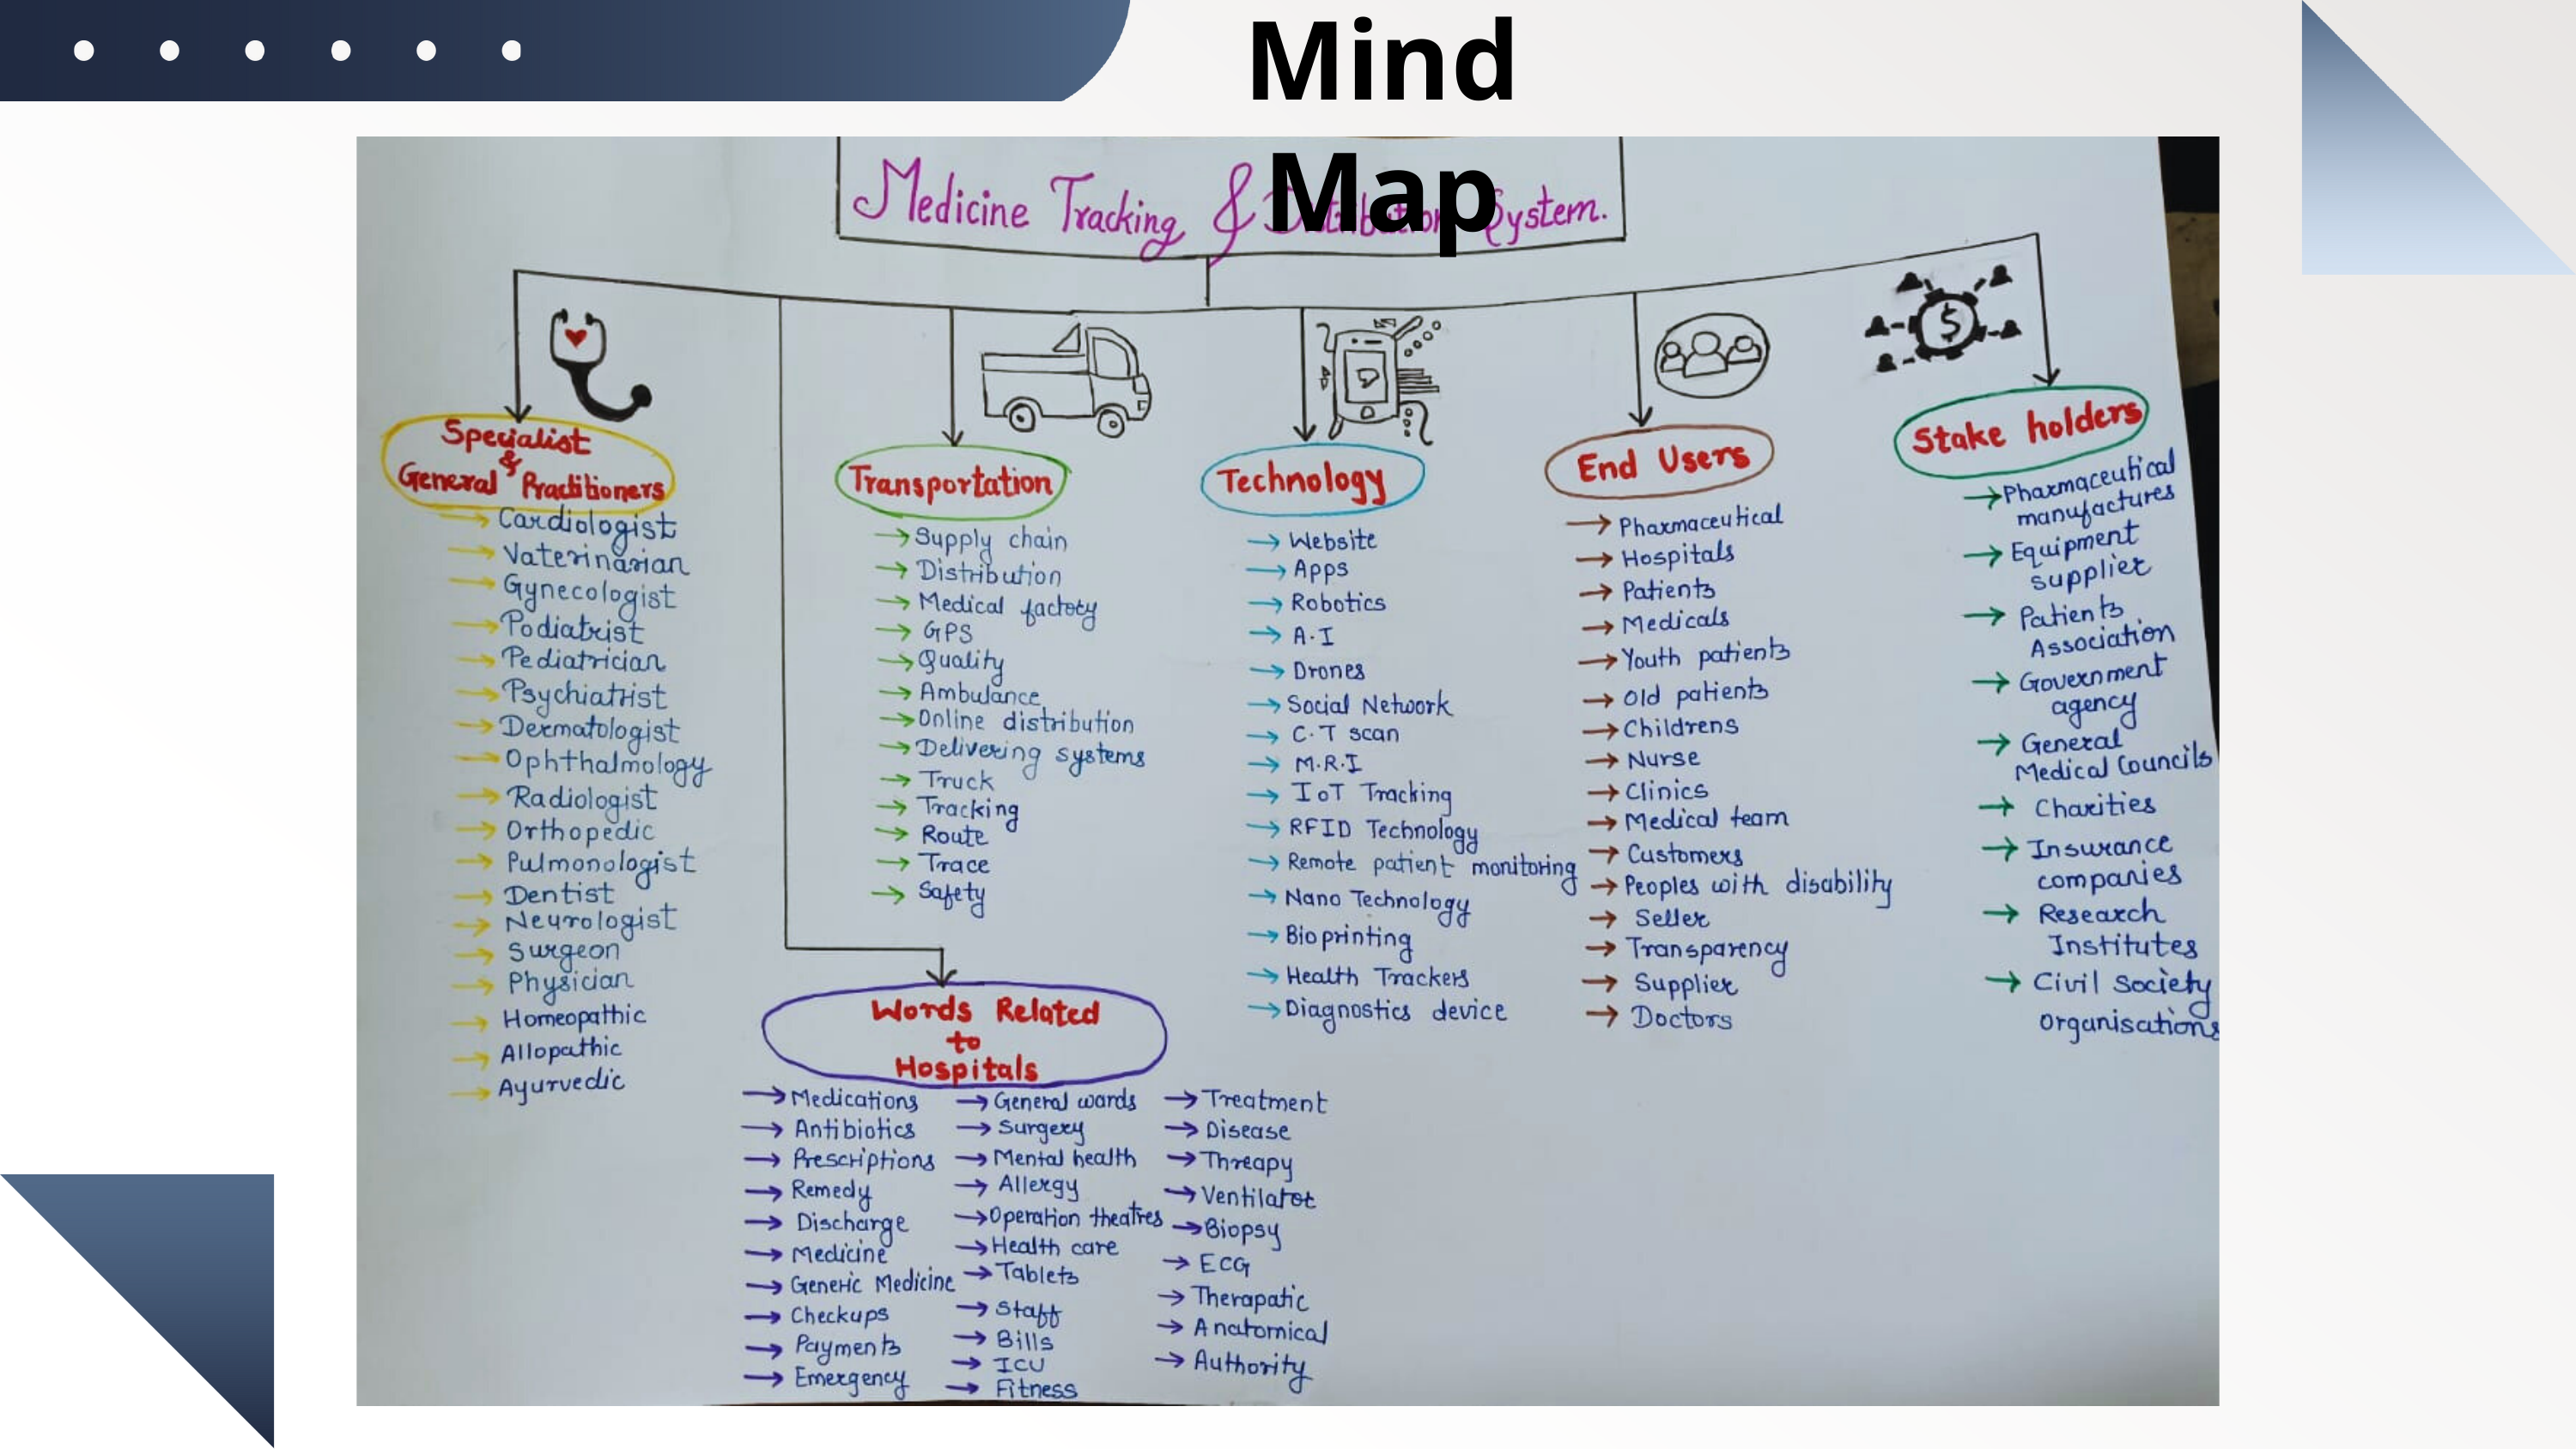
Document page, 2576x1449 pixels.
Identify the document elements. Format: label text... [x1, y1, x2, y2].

text_box [0, 0, 1130, 101]
text_box [2301, 0, 2576, 275]
text_box [74, 40, 521, 61]
text_box [0, 1174, 275, 1449]
text_box [356, 136, 2220, 1407]
text_box [0, 0, 2576, 1449]
text_box Mind Map [1130, 0, 1634, 253]
